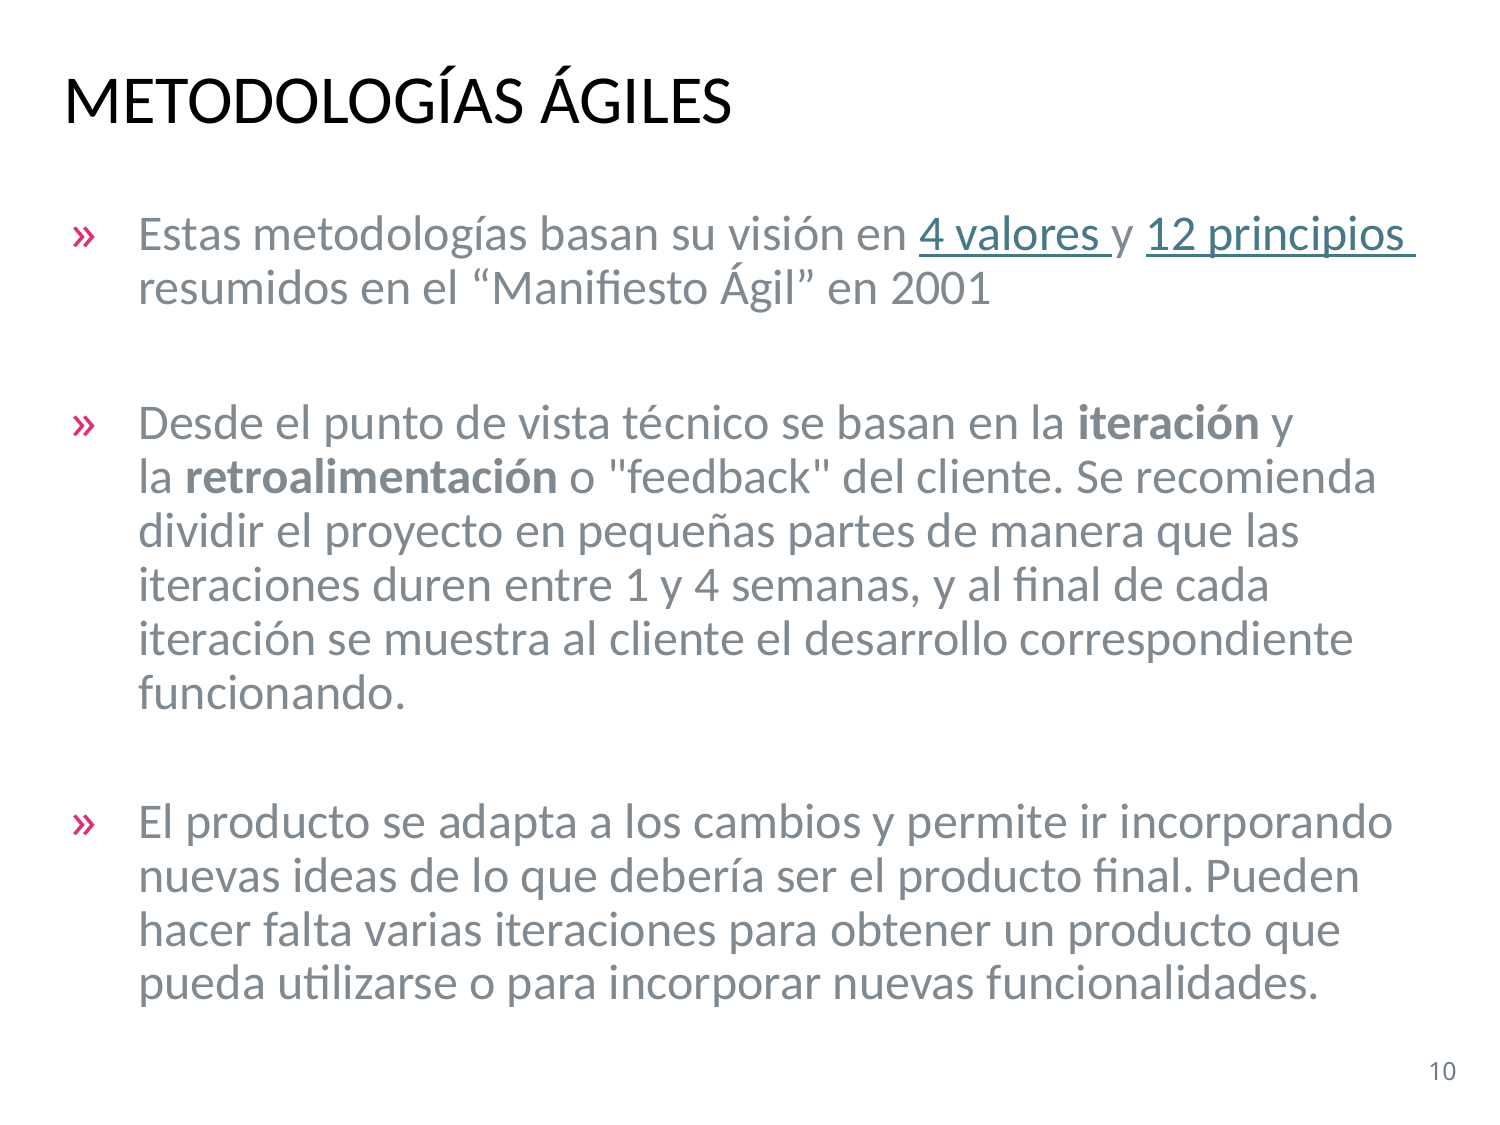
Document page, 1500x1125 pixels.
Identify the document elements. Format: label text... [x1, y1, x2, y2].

title METODOLOGÍAS ÁGILES [48, 34, 1452, 169]
list Estas metodologías basan su visión en 4 valores y 12 principios resumidos en el “Manifiesto Ágil” en 2001 Desde el punto de vista técnico se basan en la iteración y la retroalimentación o "feedback" del cliente. Se recomienda dividir el proyecto en pequeñas partes de manera que las iteraciones duren entre 1 y 4 semanas, y al final de cada iteración se muestra al cliente el desarrollo correspondiente funcionando. El producto se adapta a los cambios y permite ir incorporando nuevas ideas de lo que debería ser el producto final. Pueden hacer falta varias iteraciones para obtener un producto que pueda utilizarse o para incorporar nuevas funcionalidades. [48, 199, 1452, 1043]
